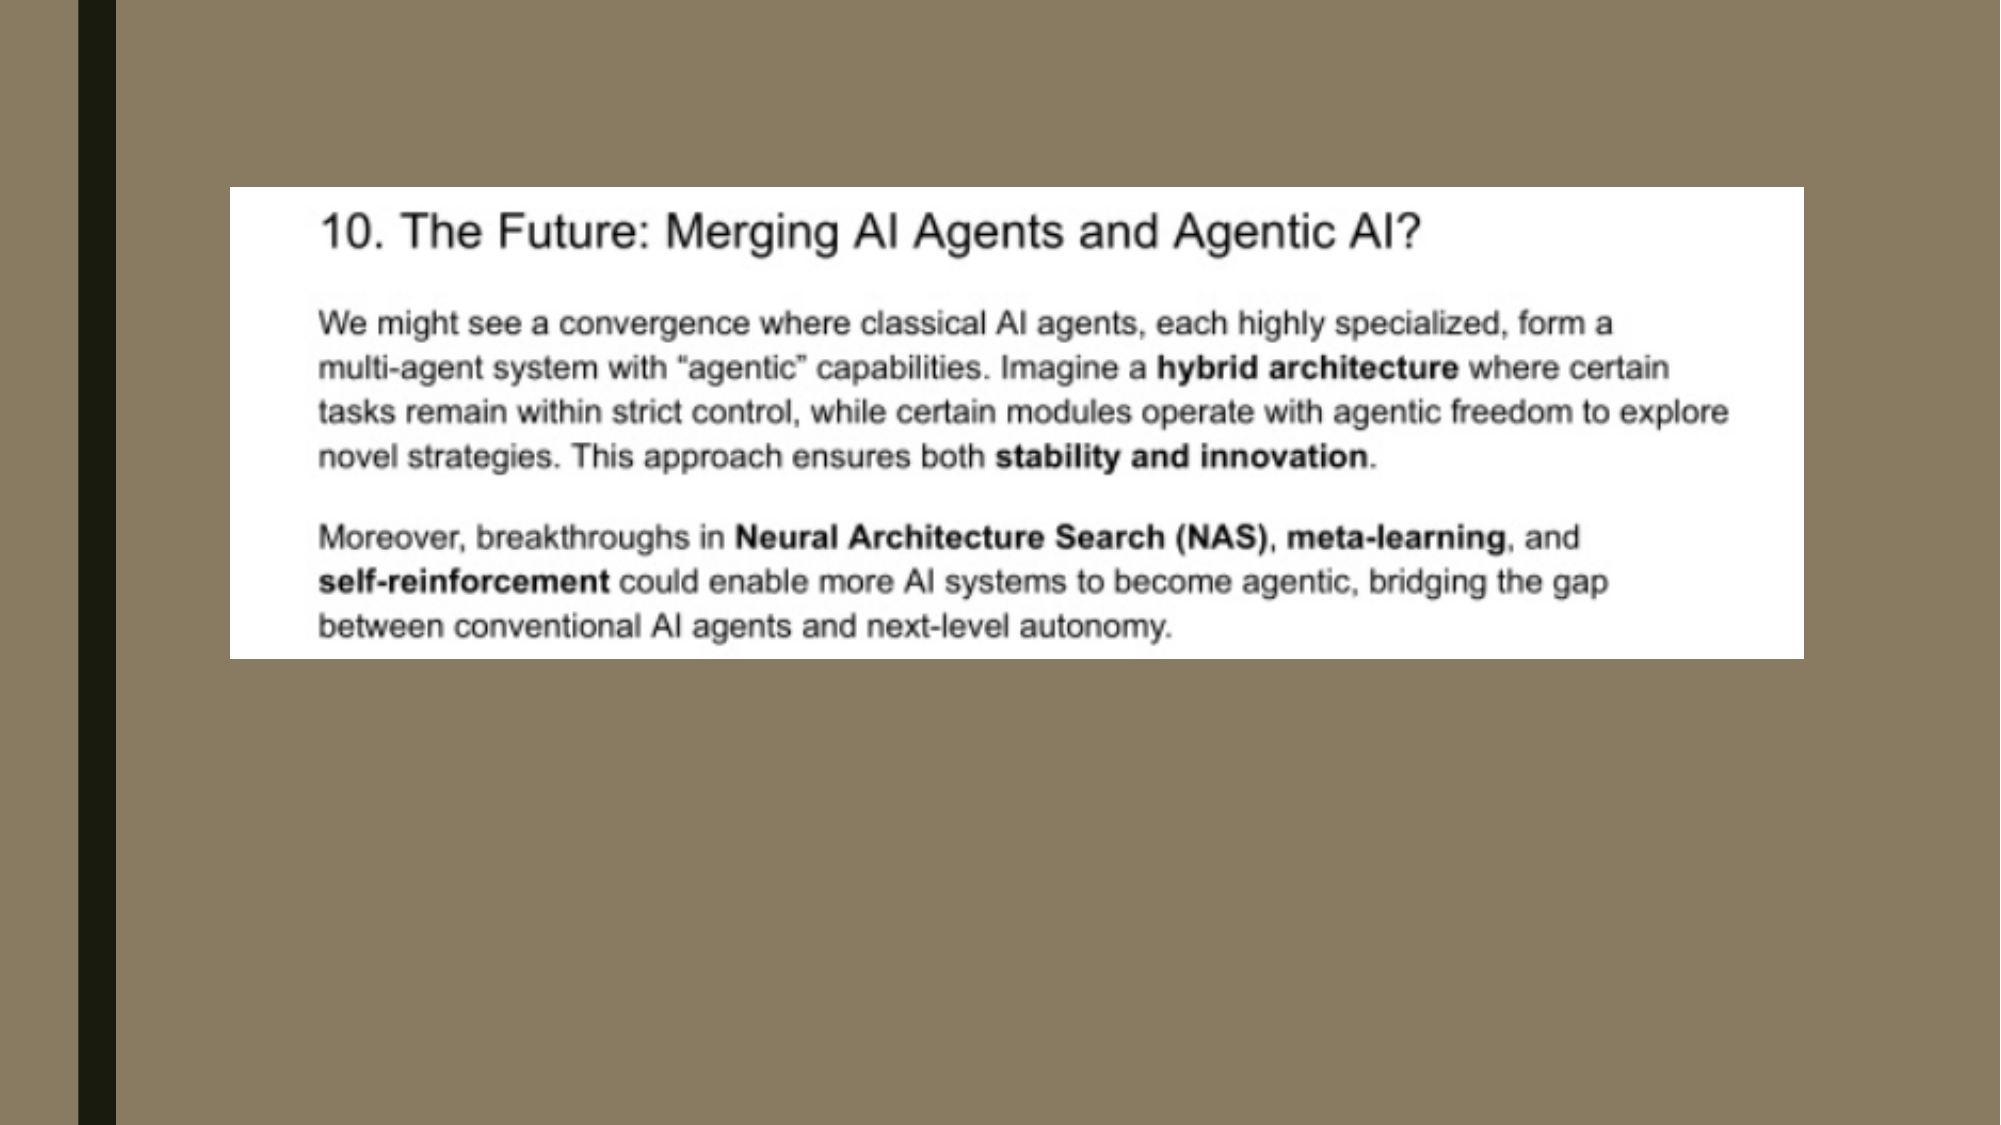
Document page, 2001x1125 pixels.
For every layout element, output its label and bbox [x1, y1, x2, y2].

picture [230, 187, 1804, 659]
